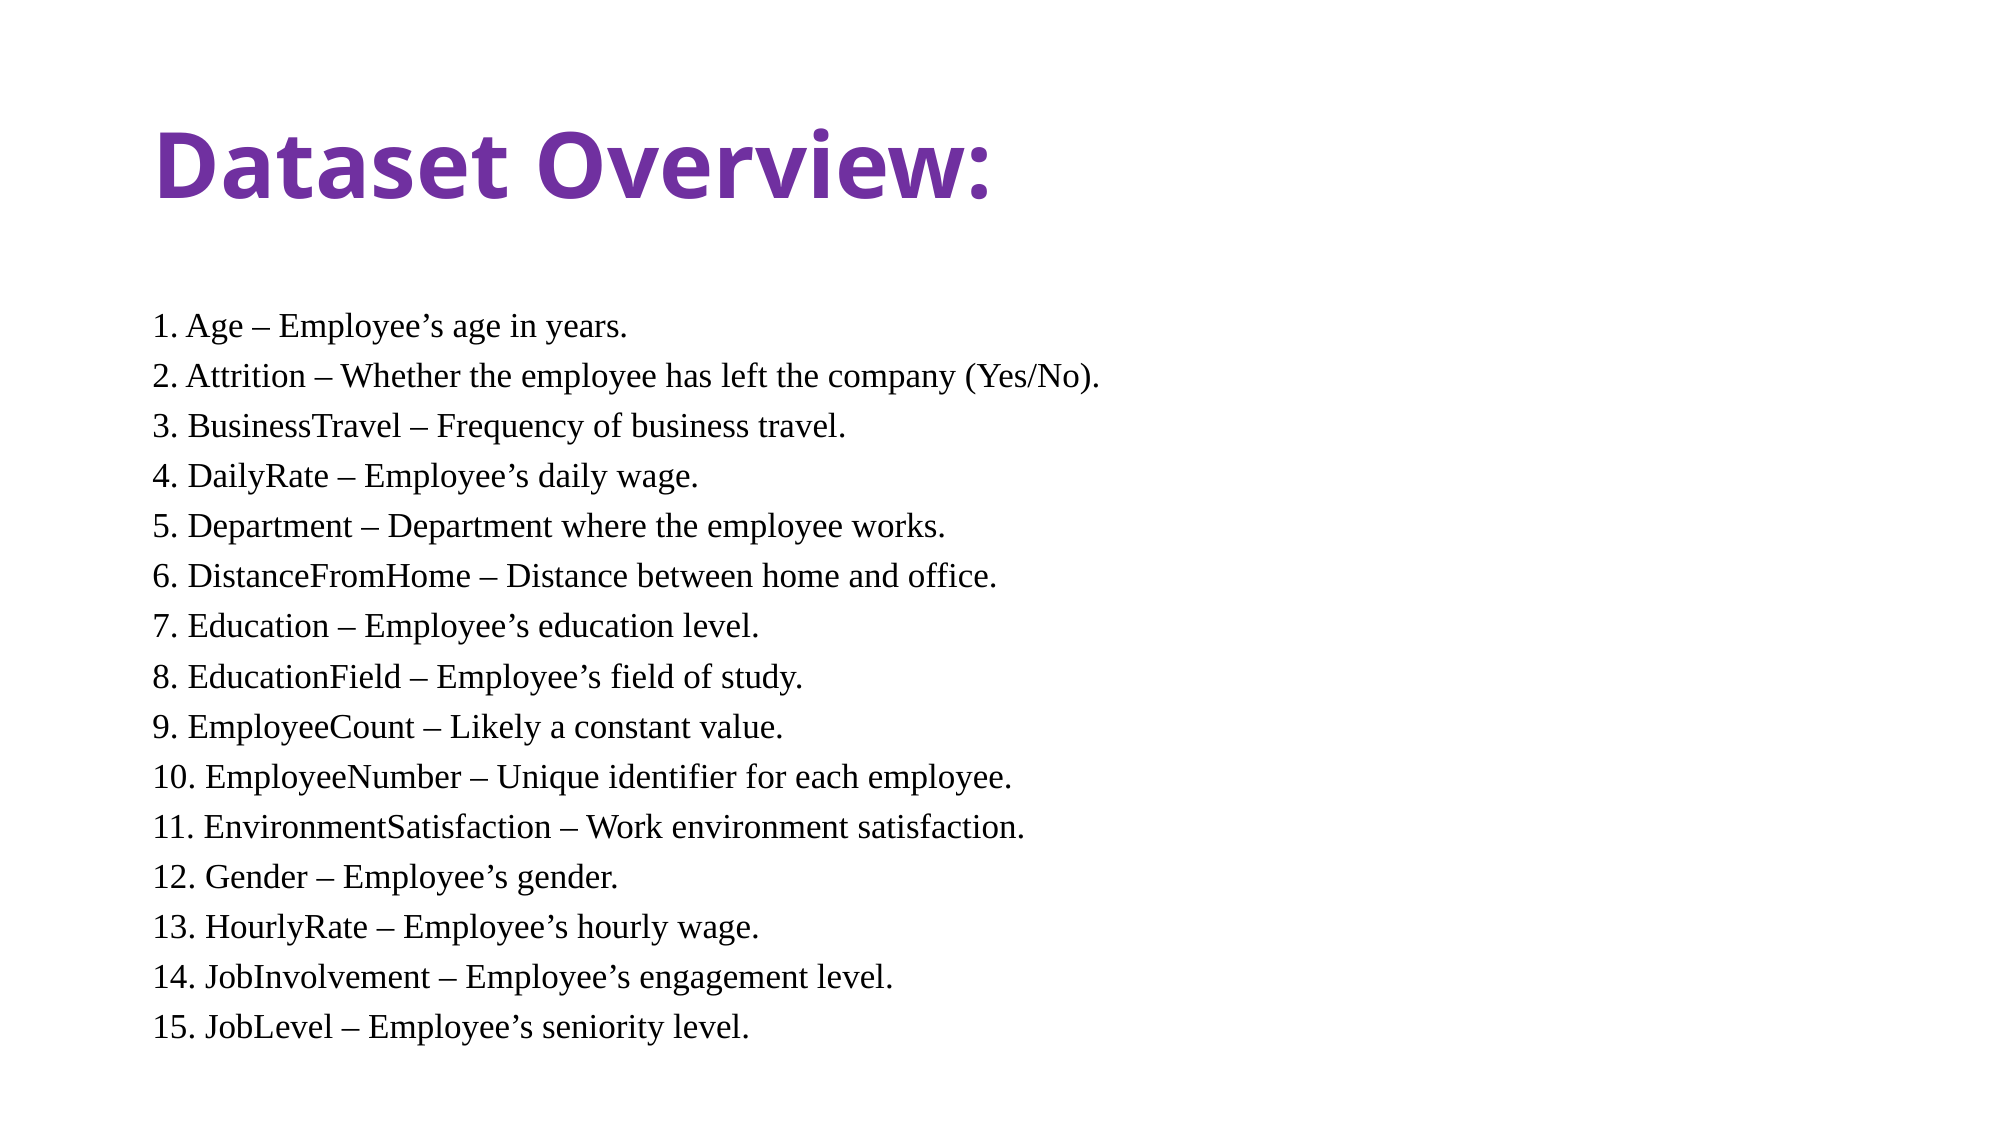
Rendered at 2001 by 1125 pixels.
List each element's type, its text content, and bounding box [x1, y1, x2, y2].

title Dataset Overview: [137, 59, 1863, 278]
list 1. Age – Employee’s age in years. 2. Attrition – Whether the employee has left the company (Yes/No). 3. BusinessTravel – Frequency of business travel. 4. DailyRate – Employee’s daily wage. 5. Department – Department where the employee works. 6. DistanceFromHome – Distance between home and office. 7. Education – Employee’s education level. 8. EducationField – Employee’s field of study. 9. EmployeeCount – Likely a constant value. 10. EmployeeNumber – Unique identifier for each employee. 11. EnvironmentSatisfaction – Work environment satisfaction. 12. Gender – Employee’s gender. 13. HourlyRate – Employee’s hourly wage. 14. JobInvolvement – Employee’s engagement level. 15. JobLevel – Employee’s seniority level. [137, 299, 1863, 1066]
